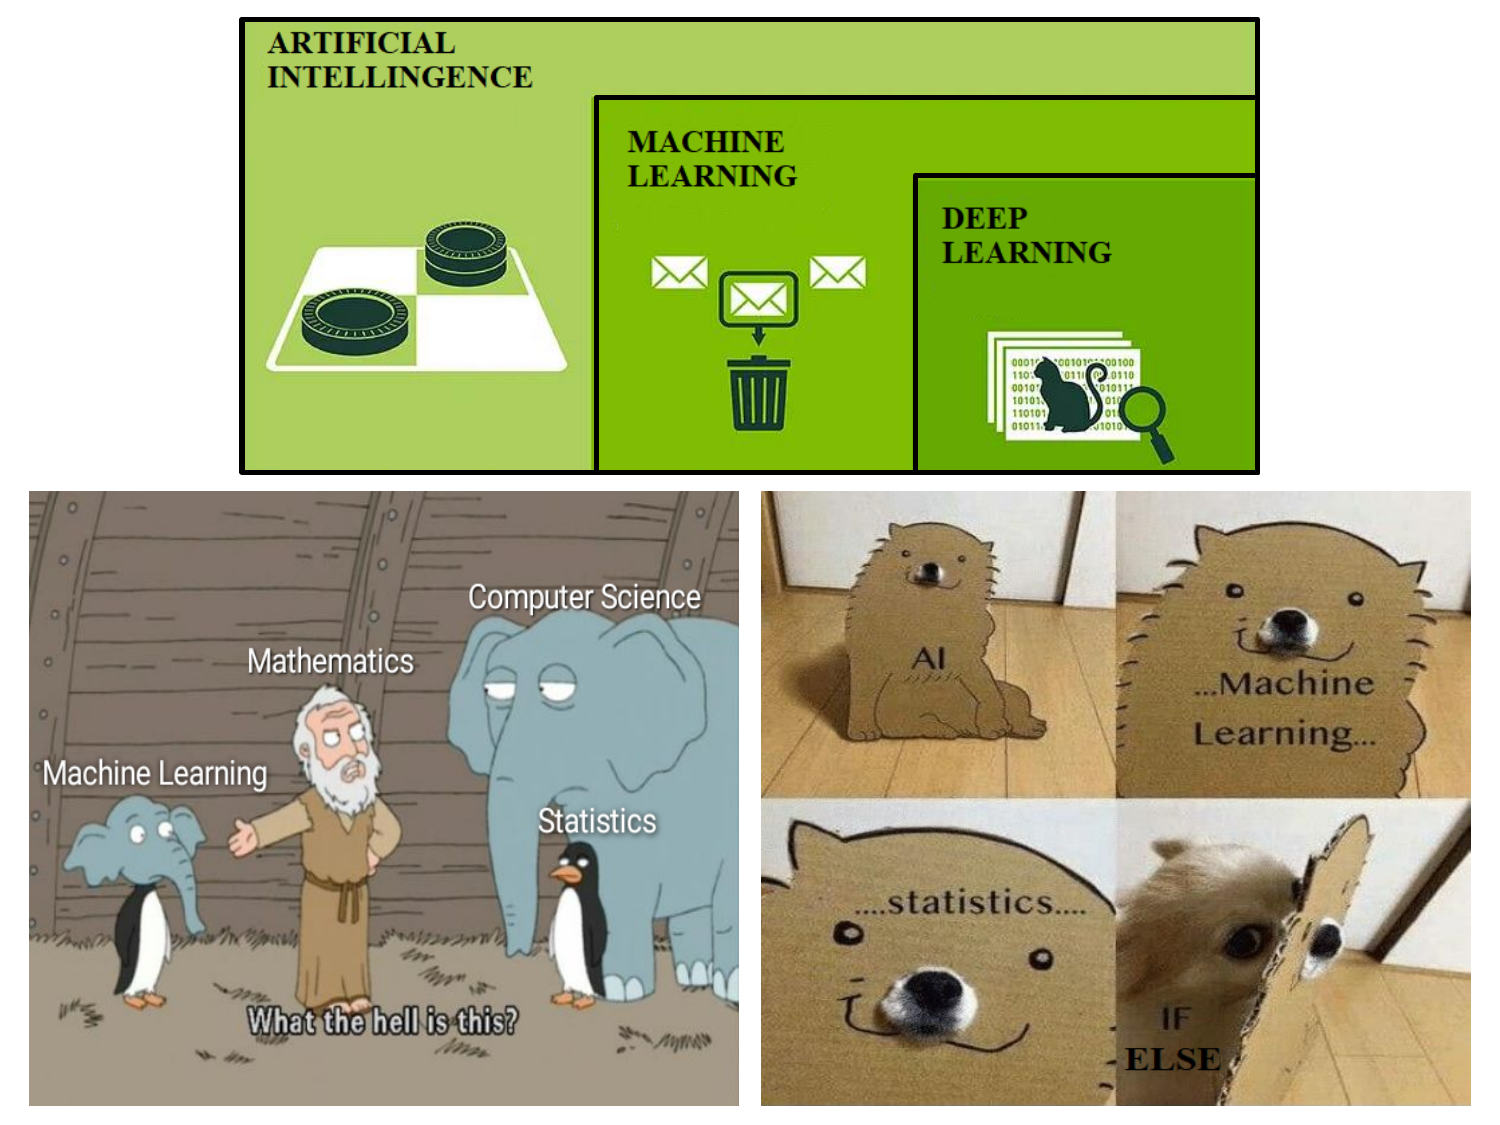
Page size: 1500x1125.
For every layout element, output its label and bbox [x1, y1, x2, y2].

picture [241, 18, 1259, 473]
picture [29, 491, 739, 1107]
picture [761, 491, 1471, 1107]
